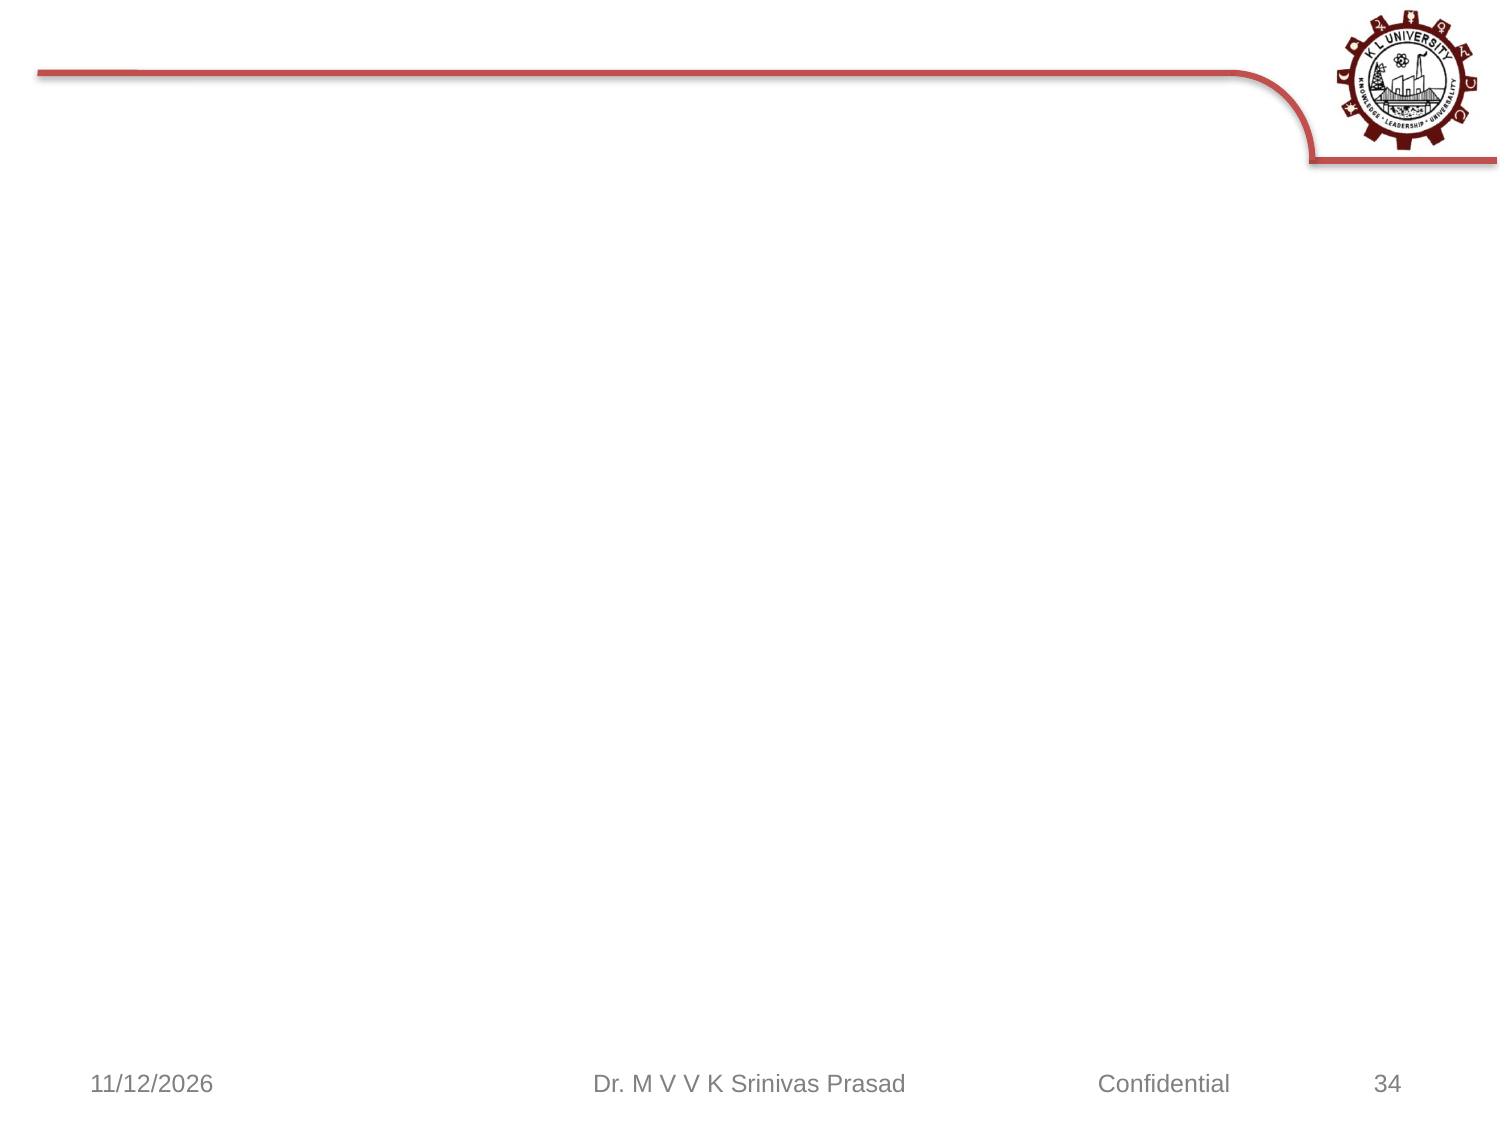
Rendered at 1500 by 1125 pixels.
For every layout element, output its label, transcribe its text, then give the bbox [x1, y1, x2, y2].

footer Dr. M V V K Srinivas Prasad [512, 1052, 988, 1113]
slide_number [75, 1052, 425, 1113]
slide_number Confidential 34 [1074, 1052, 1425, 1113]
picture [1333, 5, 1481, 154]
